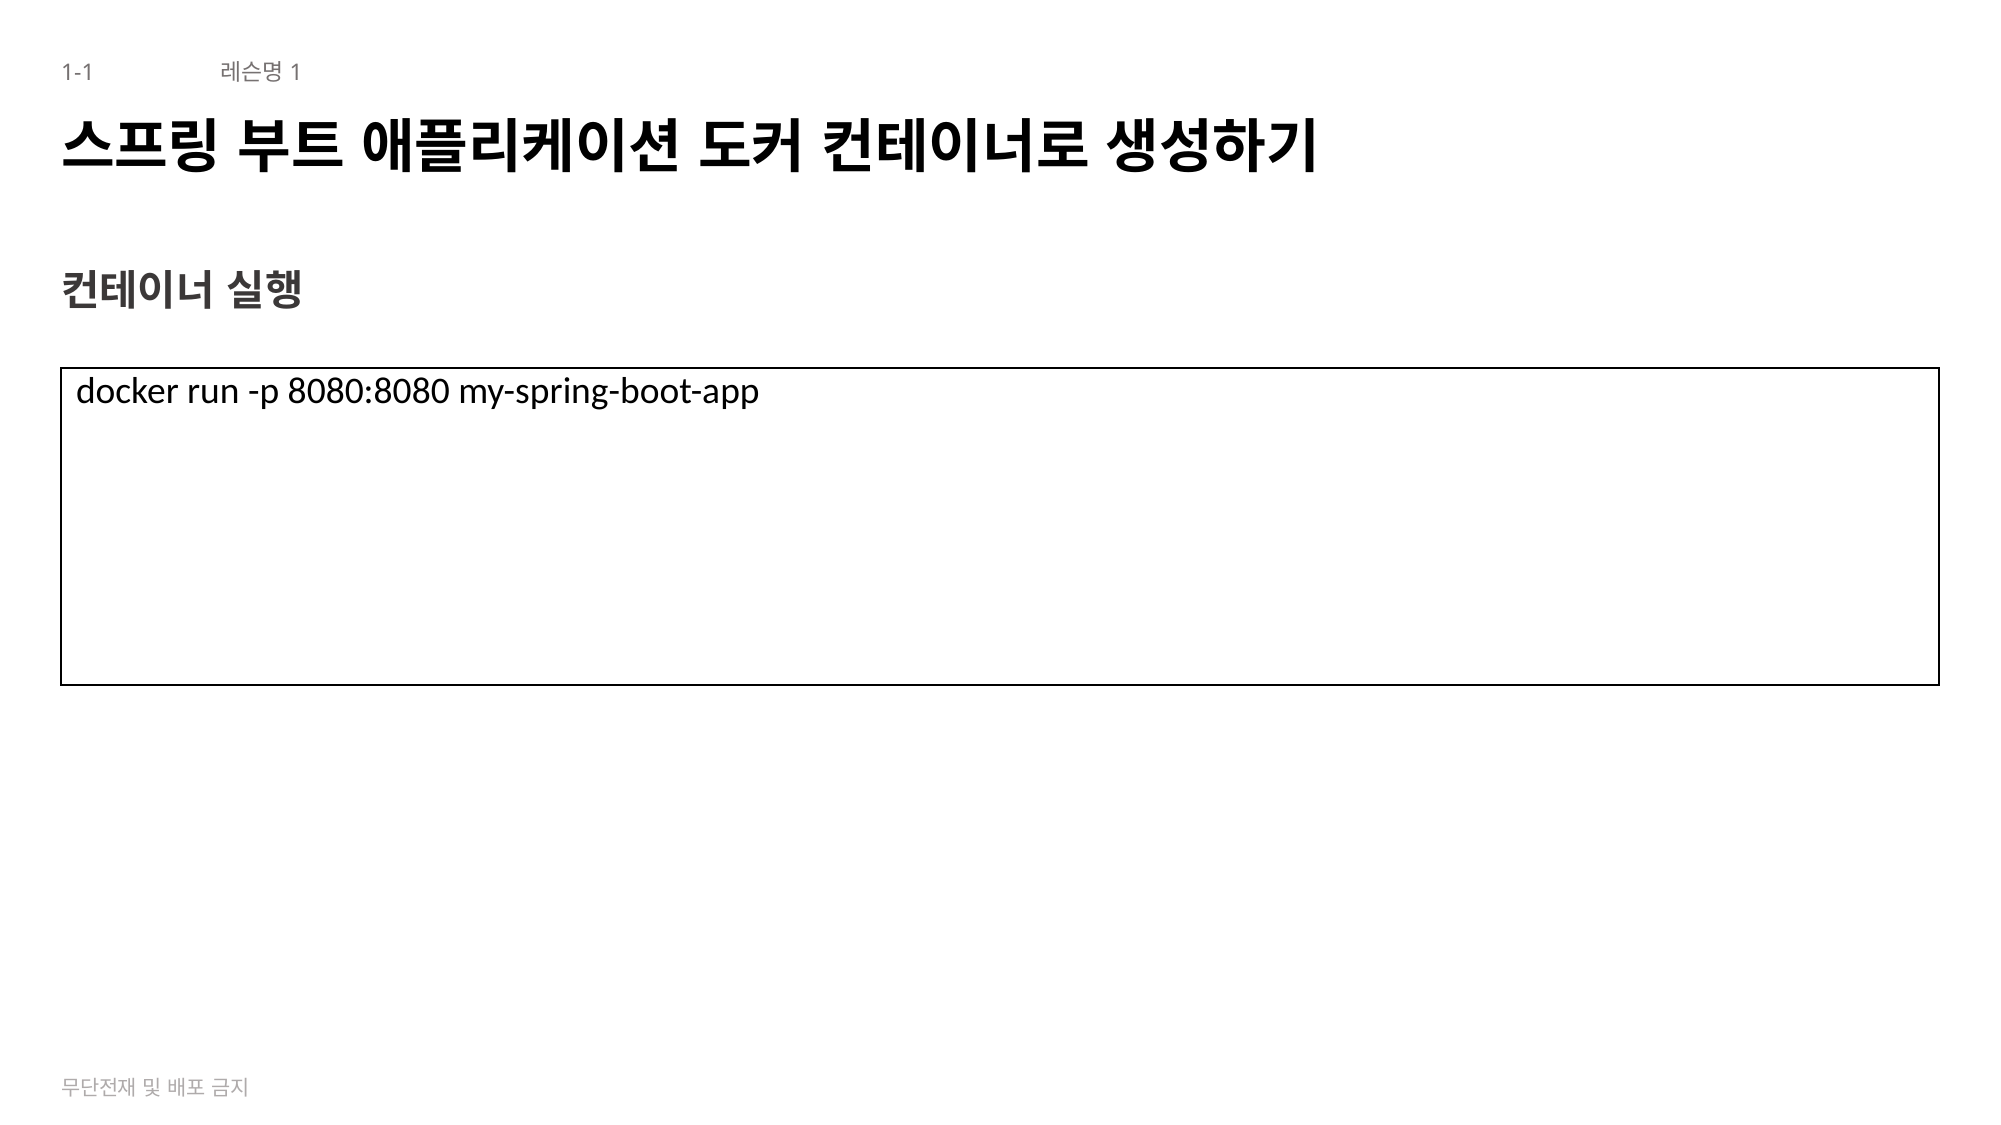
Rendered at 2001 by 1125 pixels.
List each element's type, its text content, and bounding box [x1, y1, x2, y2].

title 스프링 부트 애플리케이션 도커 컨테이너로 생성하기 [60, 88, 1940, 212]
table_header docker run -p 8080:8080 my-spring-boot-app [62, 369, 1938, 684]
list 레슨명1 [220, 60, 1940, 86]
list 1-1 [60, 60, 185, 86]
list 컨테이너 실행 [60, 239, 1940, 323]
